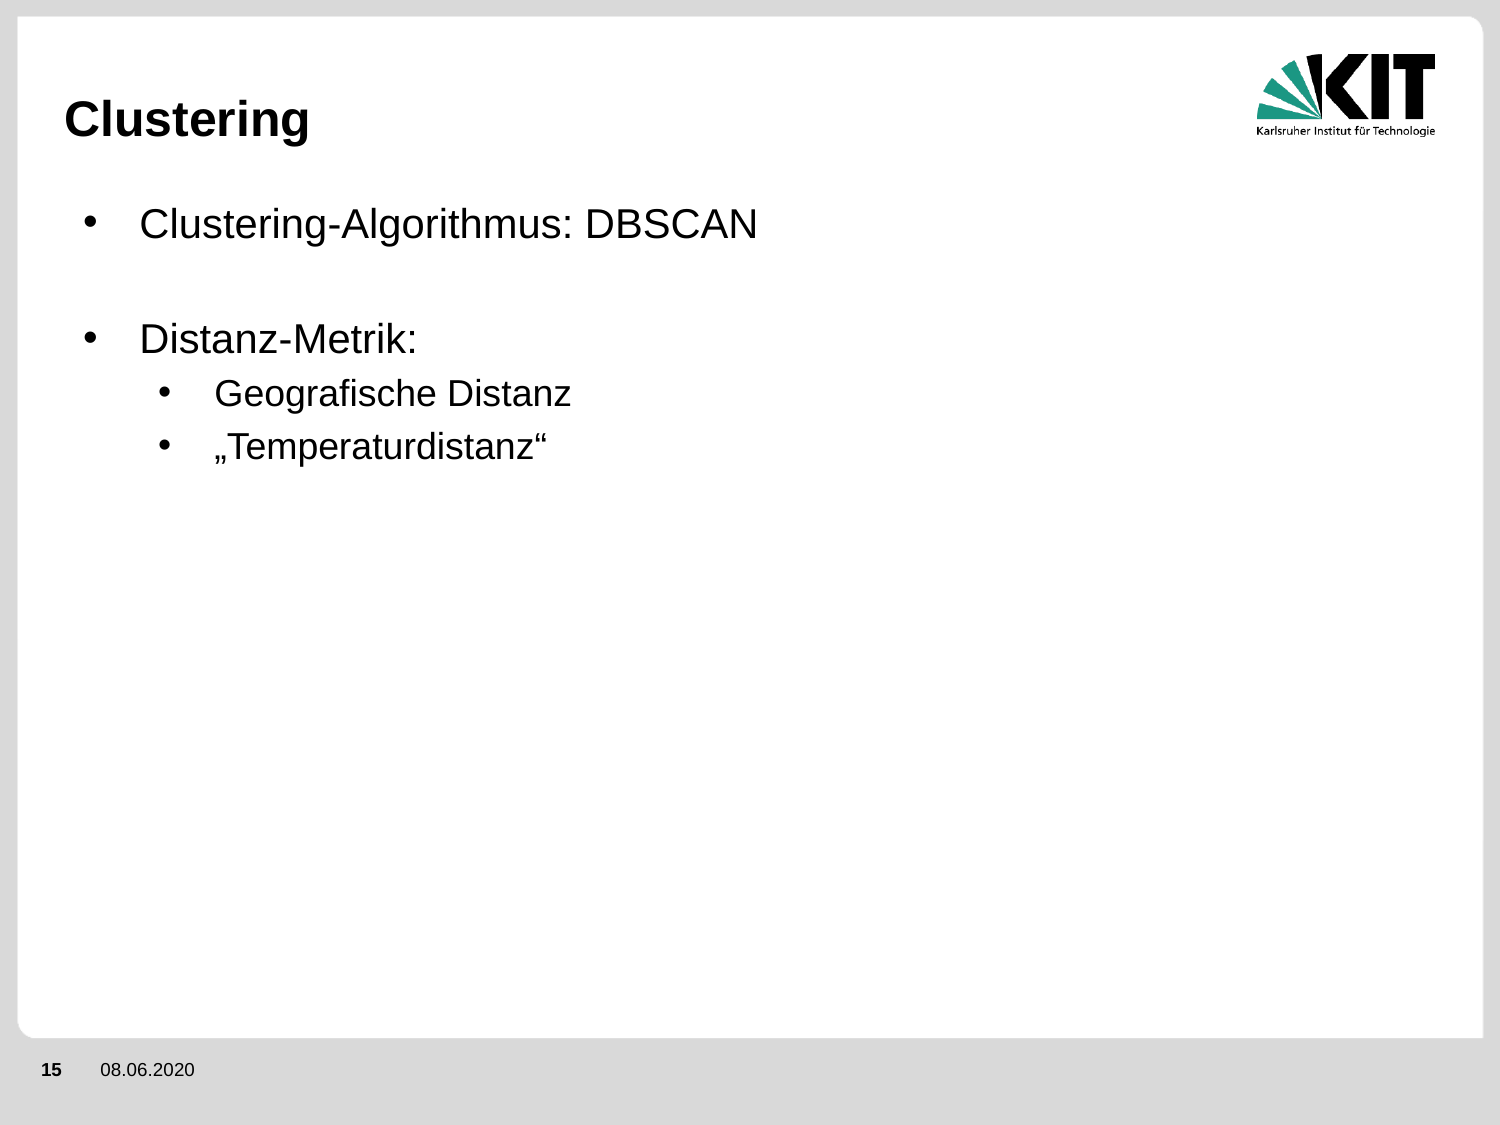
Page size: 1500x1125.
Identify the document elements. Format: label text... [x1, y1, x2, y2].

title Clustering [64, 54, 1198, 147]
picture [0, 0, 1500, 1125]
